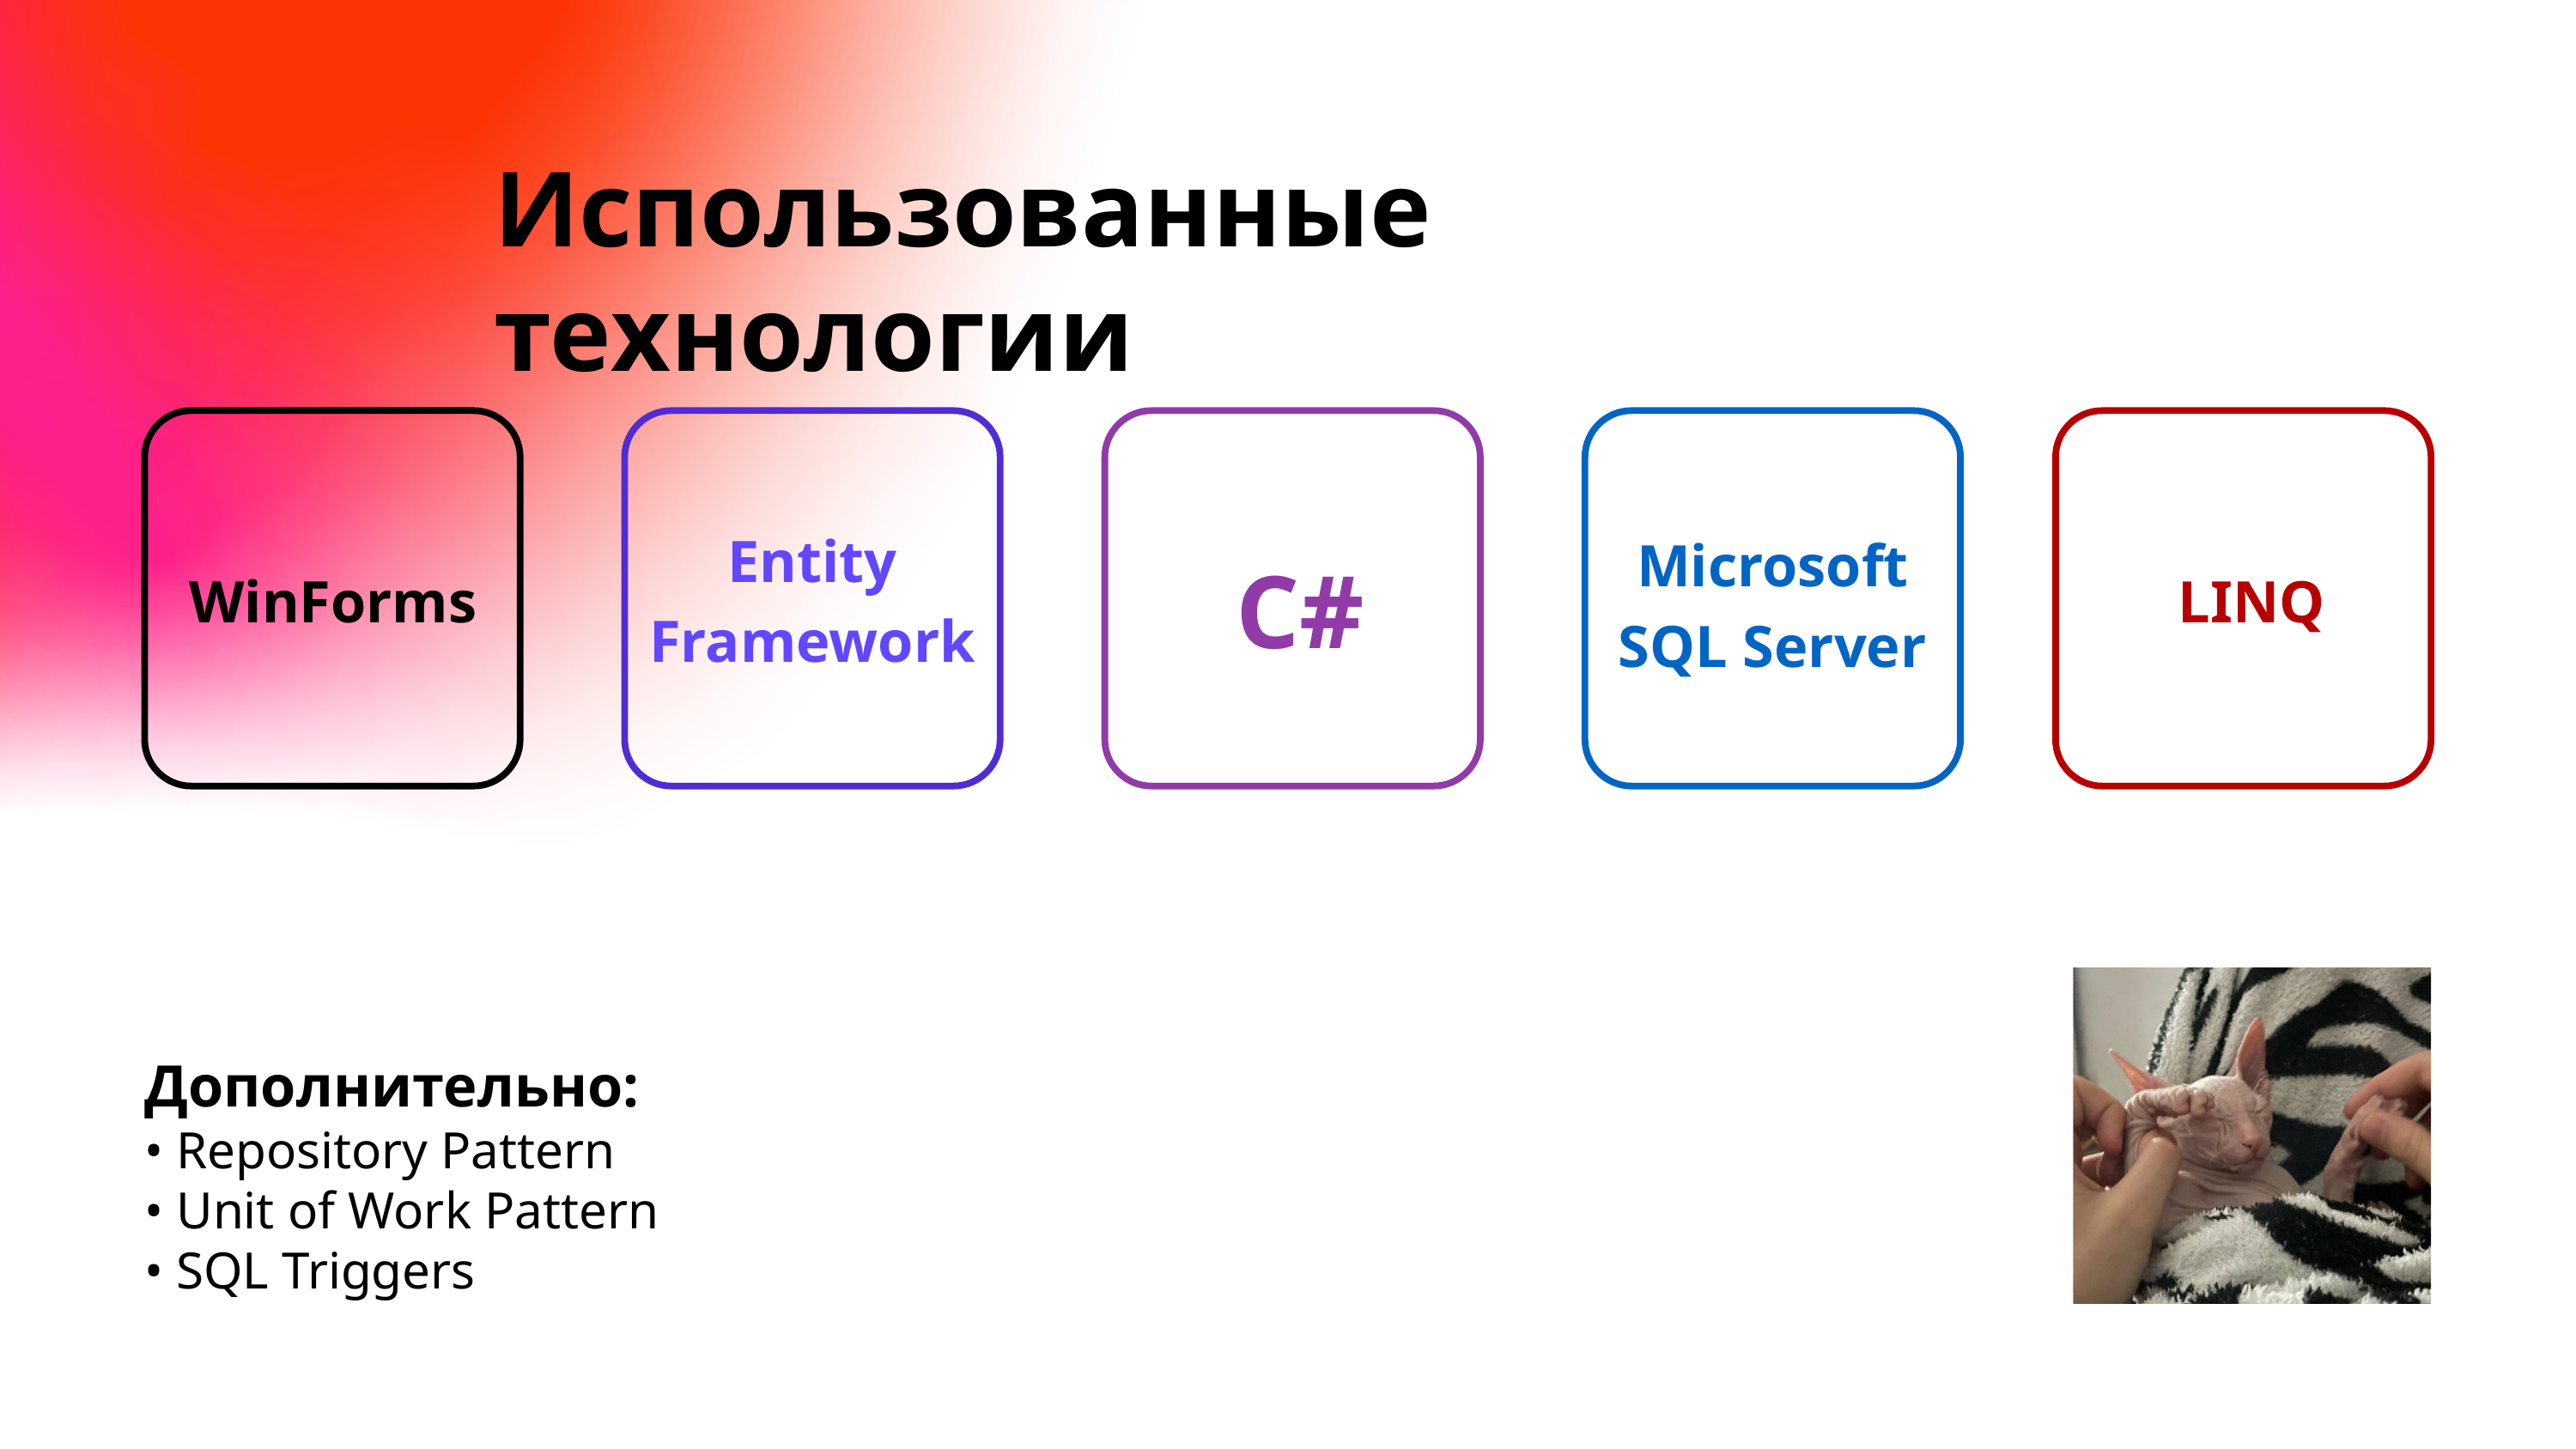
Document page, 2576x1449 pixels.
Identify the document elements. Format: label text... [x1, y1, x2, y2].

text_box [144, 362, 522, 826]
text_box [2055, 362, 2440, 826]
text_box Использованные технологии [494, 143, 2092, 393]
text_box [1104, 379, 1488, 817]
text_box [1584, 367, 1961, 830]
text_box [2073, 967, 2432, 1304]
text_box Дополнительно: • Repository Pattern • Unit of Work Pattern • SQL Triggers [144, 1027, 779, 1299]
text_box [624, 362, 1000, 826]
text_box [0, 0, 1176, 892]
